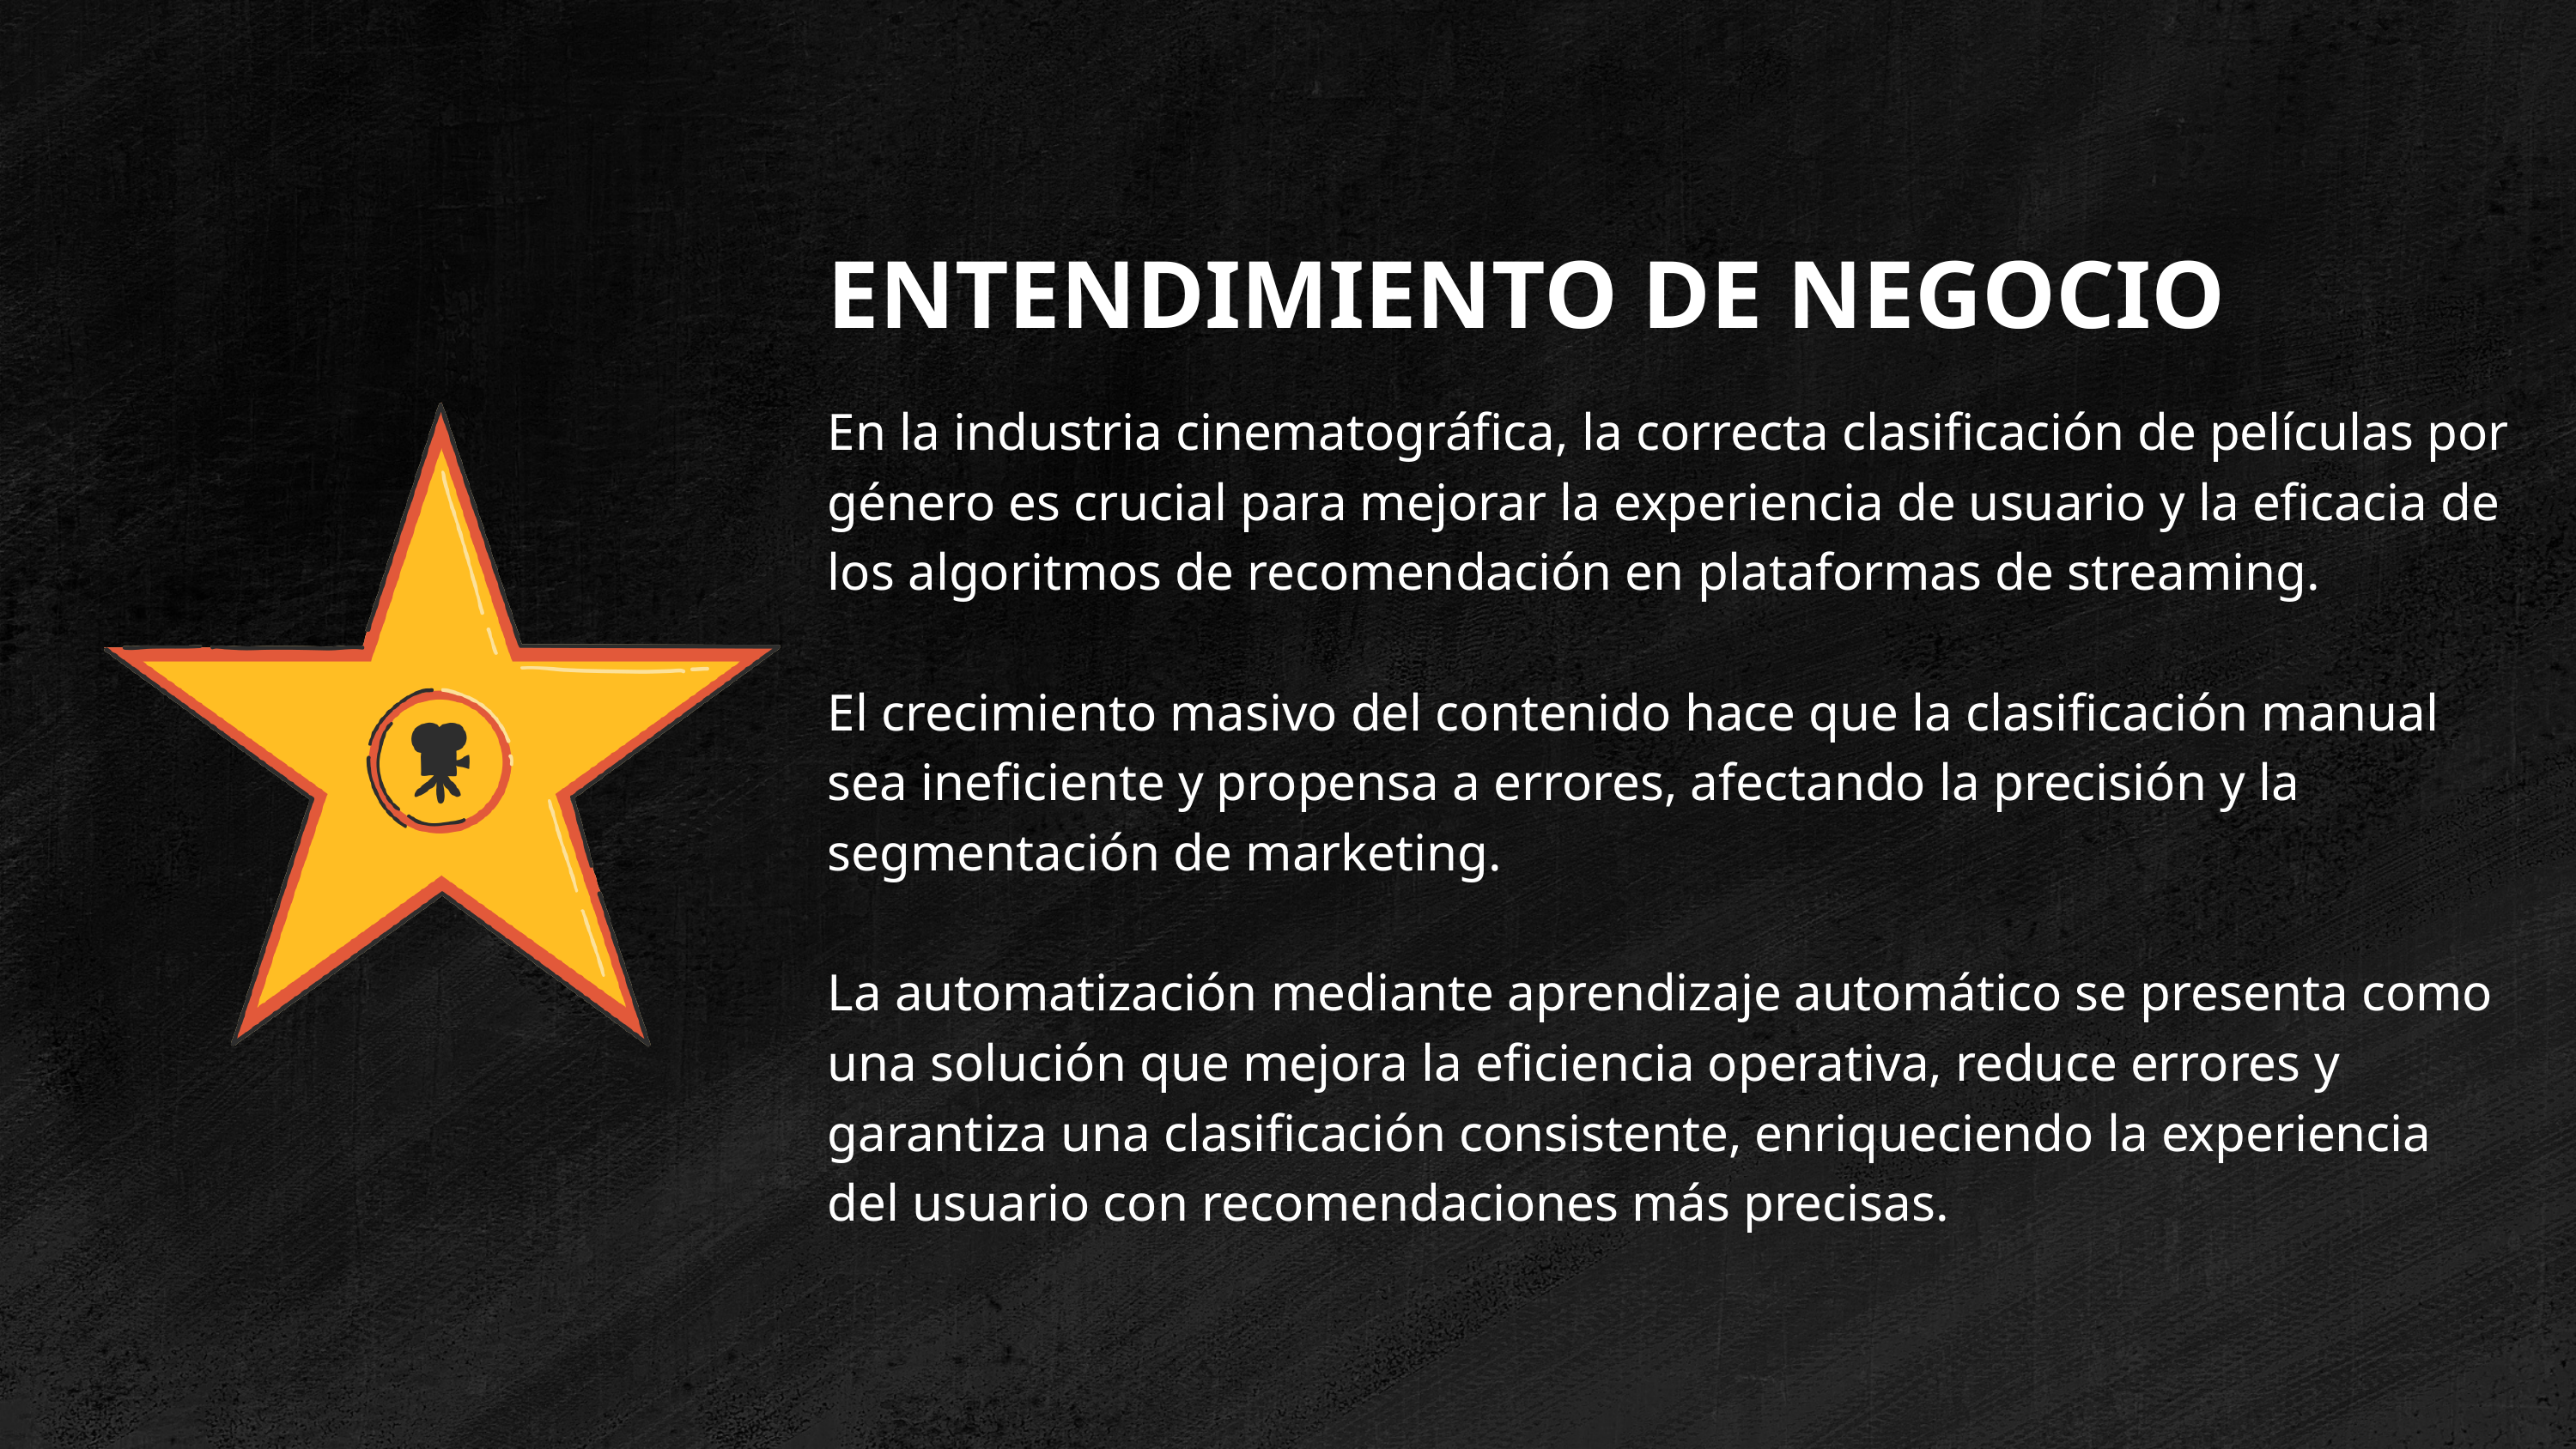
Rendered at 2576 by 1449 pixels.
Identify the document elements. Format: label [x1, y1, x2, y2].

text_box [0, 0, 2576, 1449]
text_box [104, 402, 781, 1046]
text_box [827, 225, 2512, 1223]
